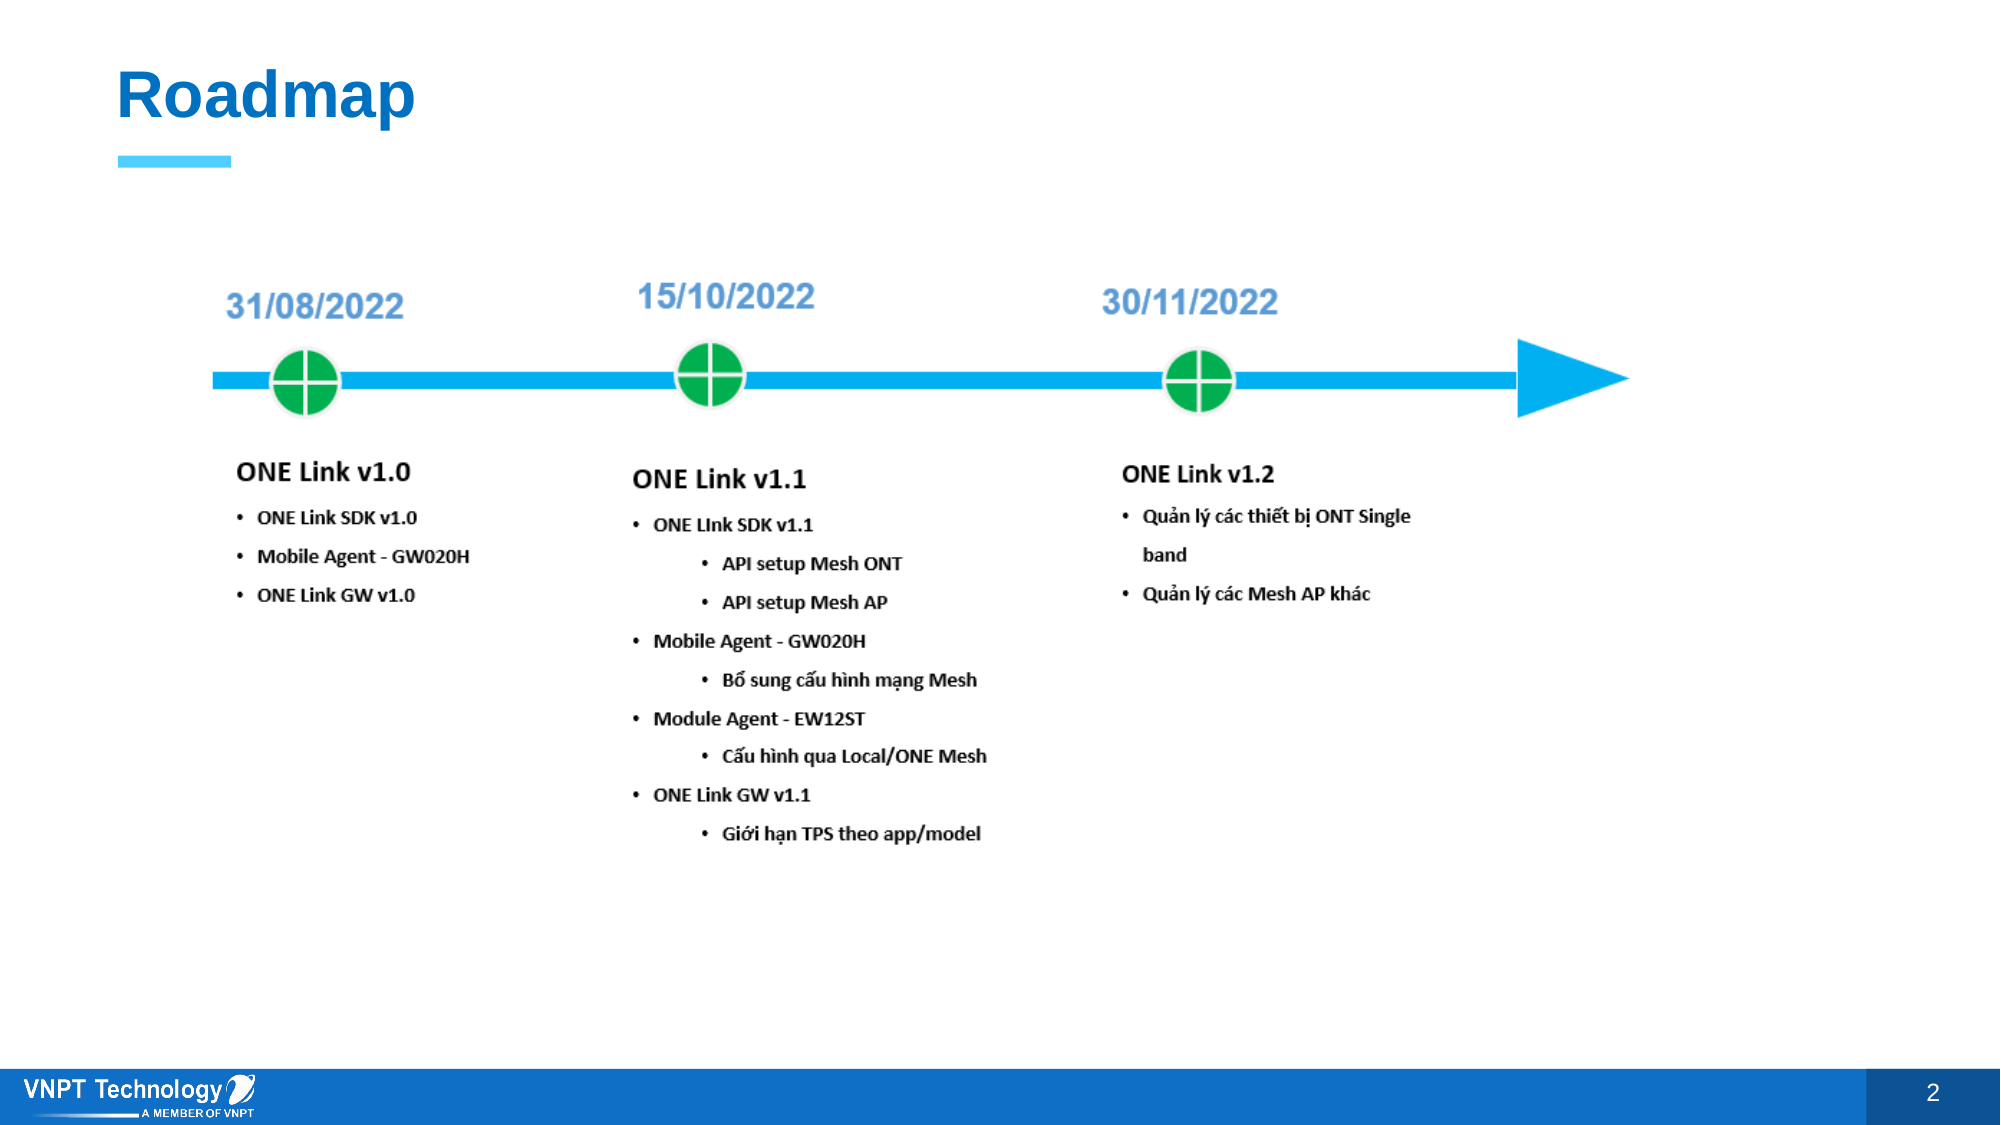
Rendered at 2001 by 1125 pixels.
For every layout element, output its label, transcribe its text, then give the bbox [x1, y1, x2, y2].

picture [22, 1070, 257, 1120]
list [179, 236, 1673, 888]
slide_number 2 [1866, 1069, 2000, 1125]
title Roadmap [101, 44, 1899, 139]
